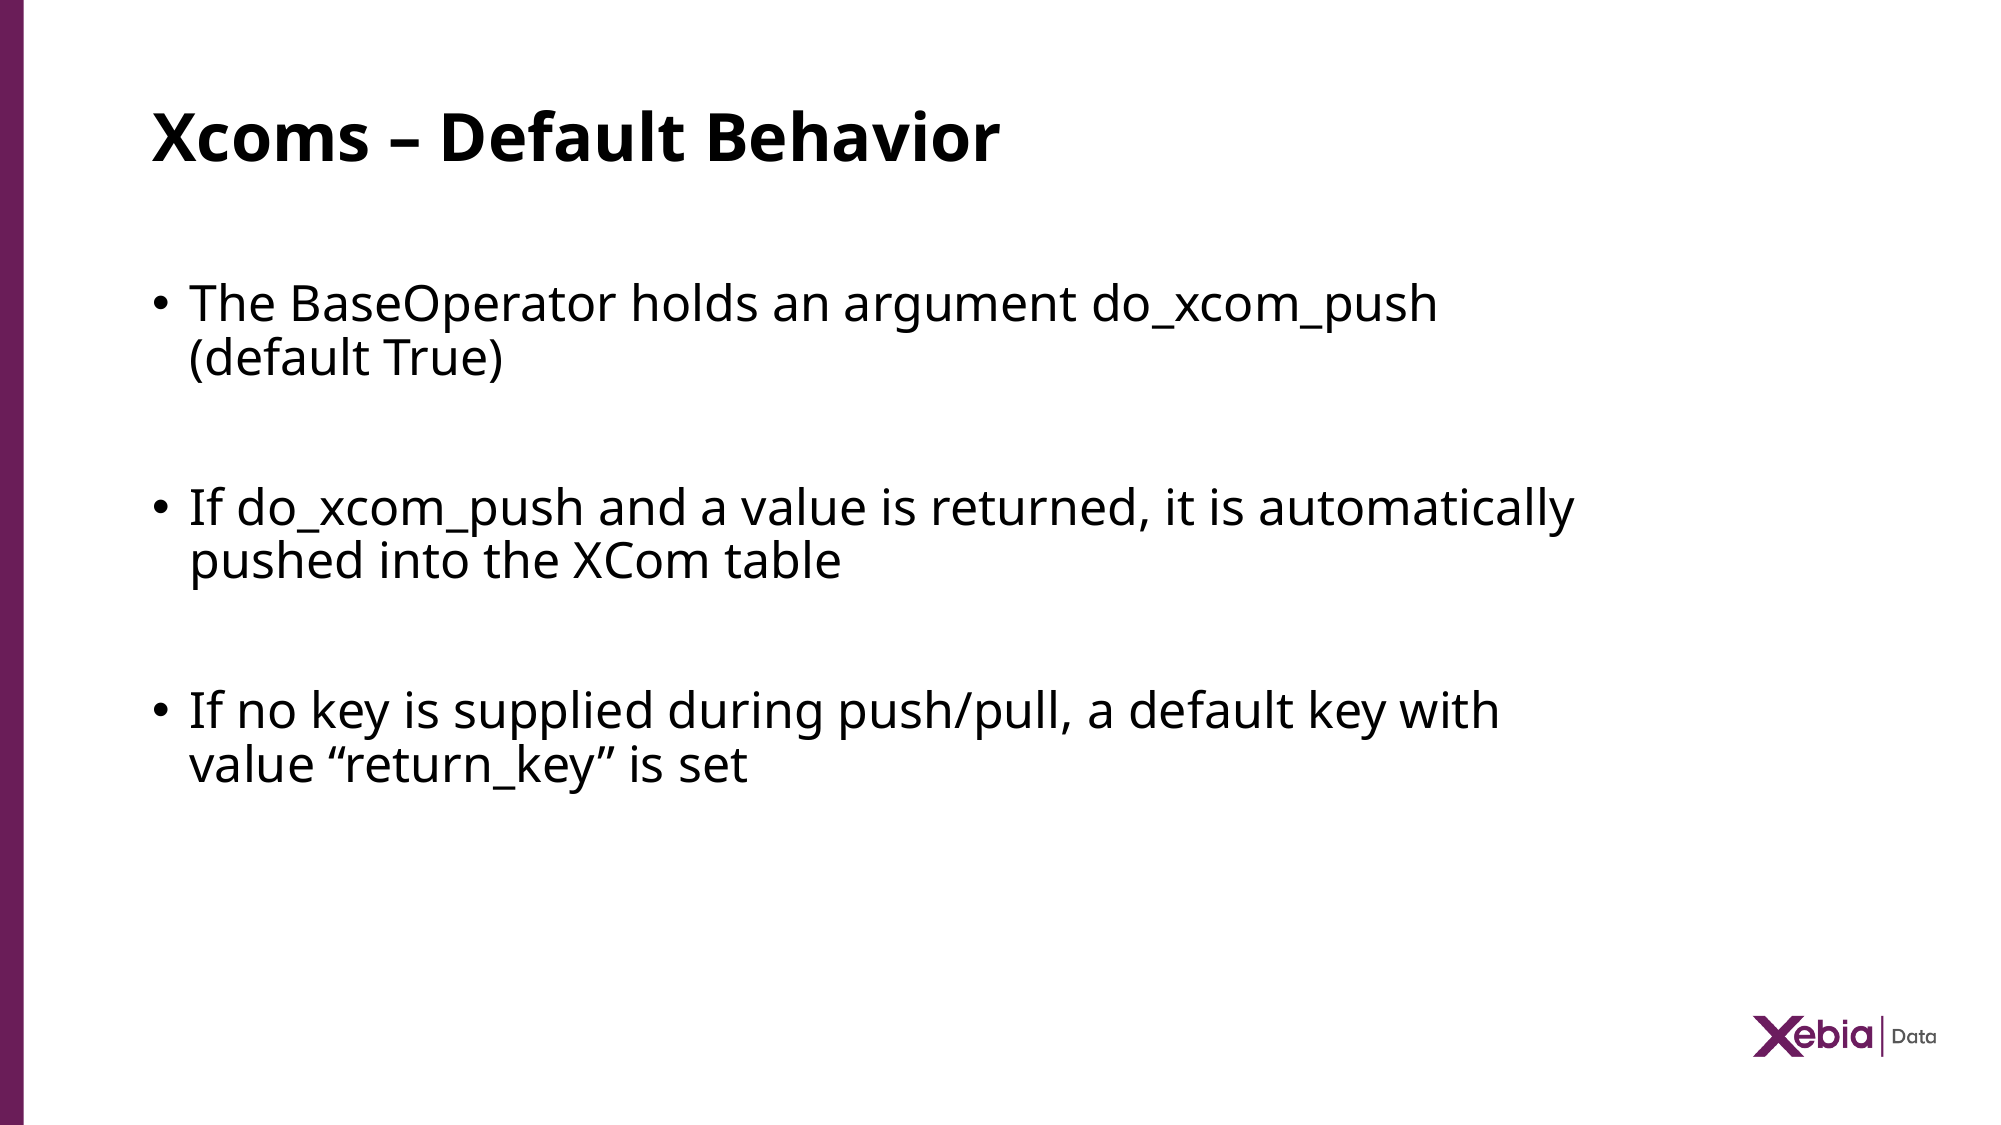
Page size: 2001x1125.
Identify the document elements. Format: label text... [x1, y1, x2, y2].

text_box Xcoms – Default Behavior [137, 96, 1863, 215]
text_box [0, 0, 25, 1125]
text_box The BaseOperator holds an argument do_xcom_push (default True) If do_xcom_push and a value is returned, it is automatically pushed into the XCom table If no key is supplied during push/pull, a default key with value “return_key” is set [137, 270, 1628, 985]
picture [1743, 999, 1947, 1064]
